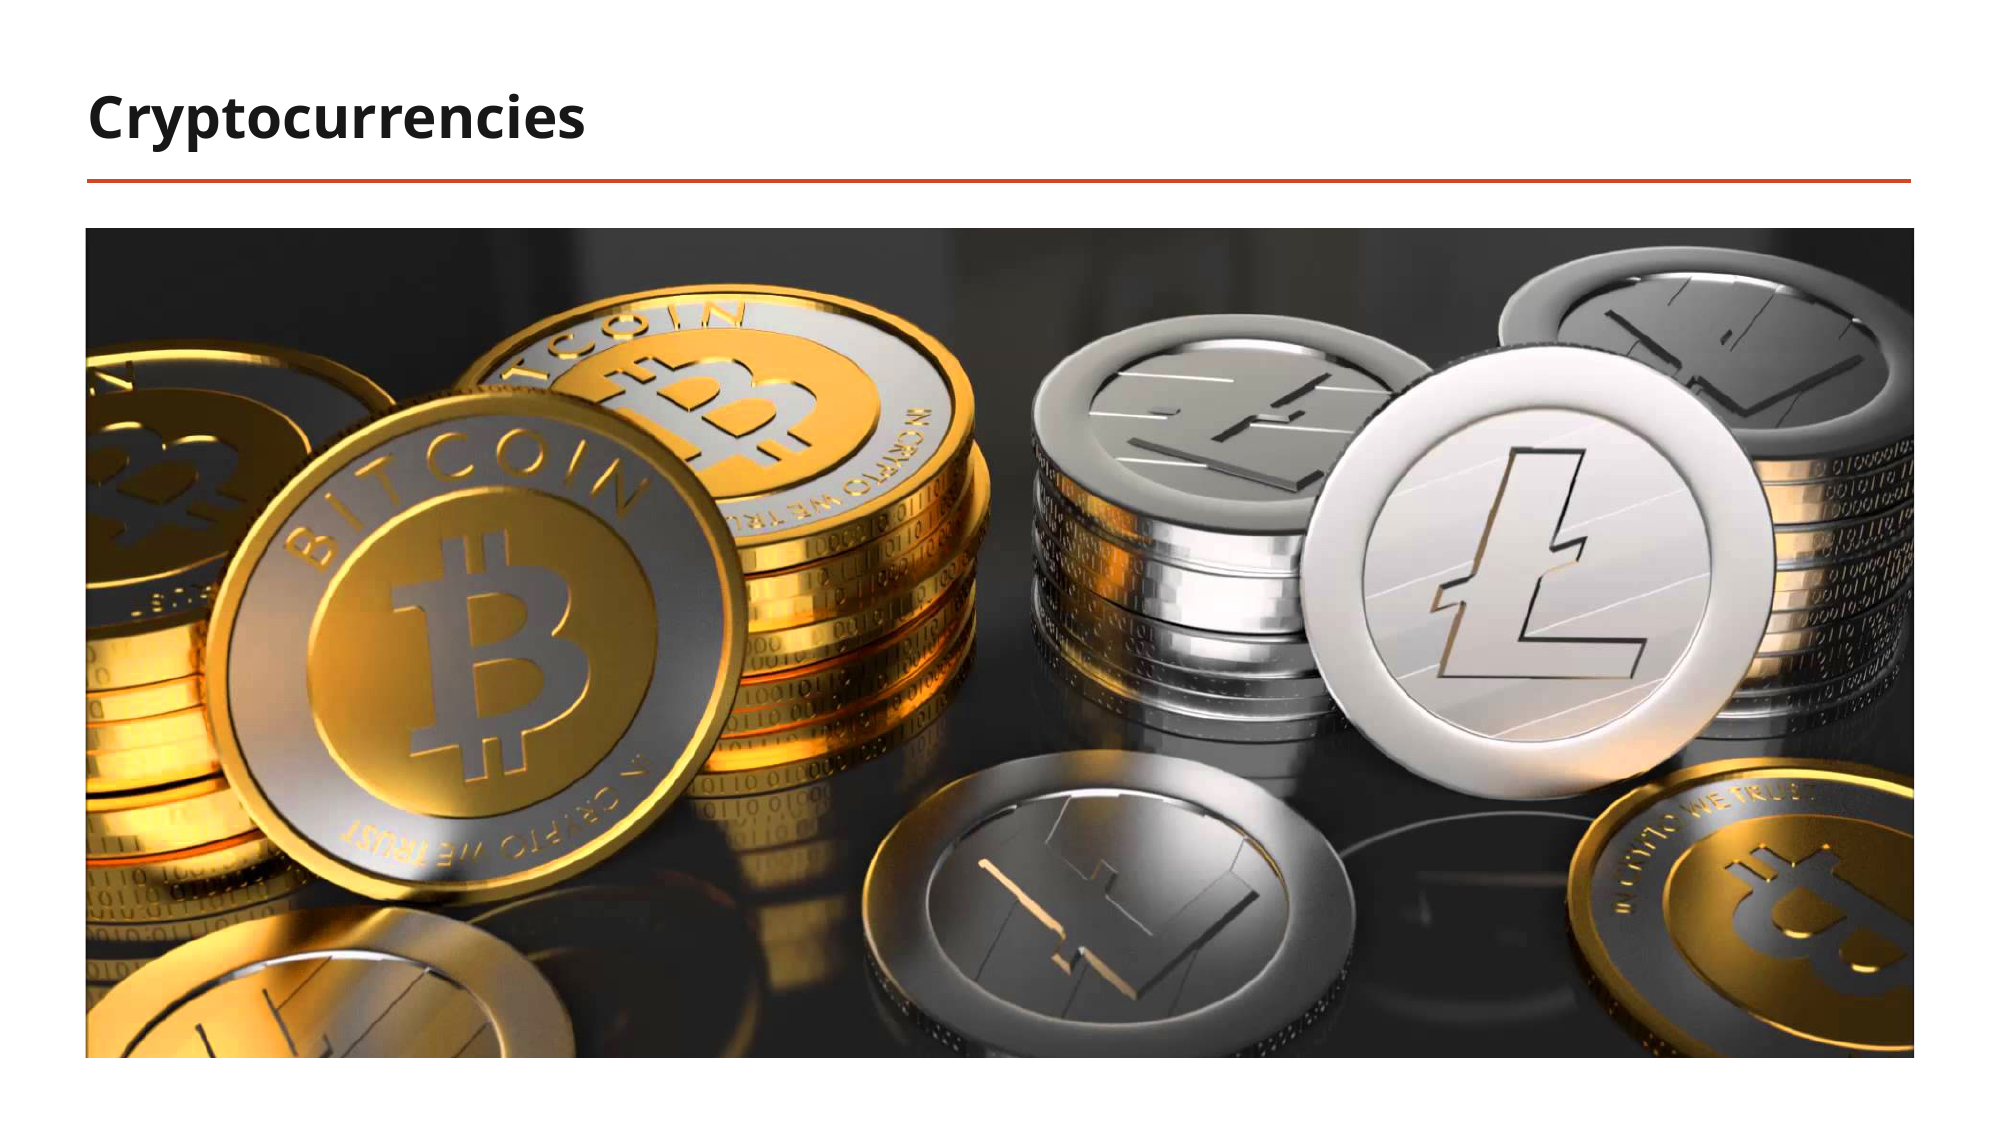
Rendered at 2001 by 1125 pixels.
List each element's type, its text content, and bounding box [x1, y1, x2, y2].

title Cryptocurrencies [72, 67, 1574, 173]
picture [85, 228, 1915, 1058]
